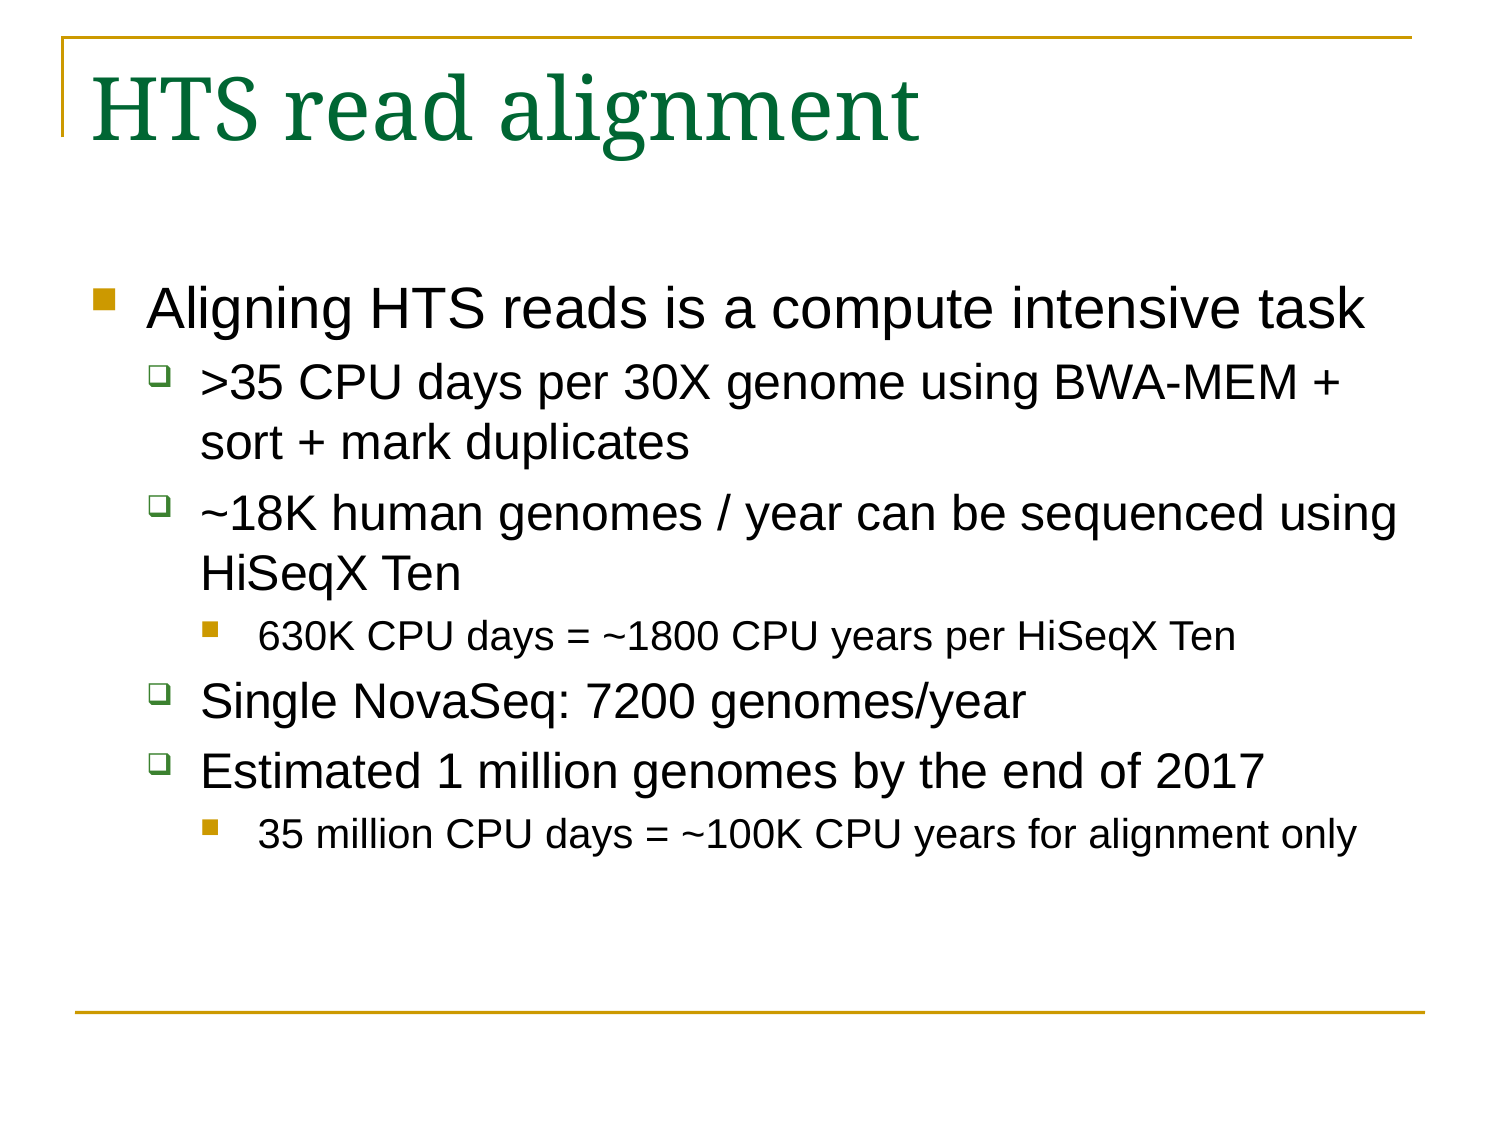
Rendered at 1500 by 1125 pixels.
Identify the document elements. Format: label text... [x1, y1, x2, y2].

list Aligning HTS reads is a compute intensive task >35 CPU days per 30X genome using BWA-MEM + sort + mark duplicates ~18K human genomes / year can be sequenced using HiSeqX Ten 630K CPU days = ~1800 CPU years per HiSeqX Ten Single NovaSeq: 7200 genomes/year Estimated 1 million genomes by the end of 2017 35 million CPU days = ~100K CPU years for alignment only [74, 262, 1426, 1006]
title HTS read alignment [74, 45, 1426, 233]
